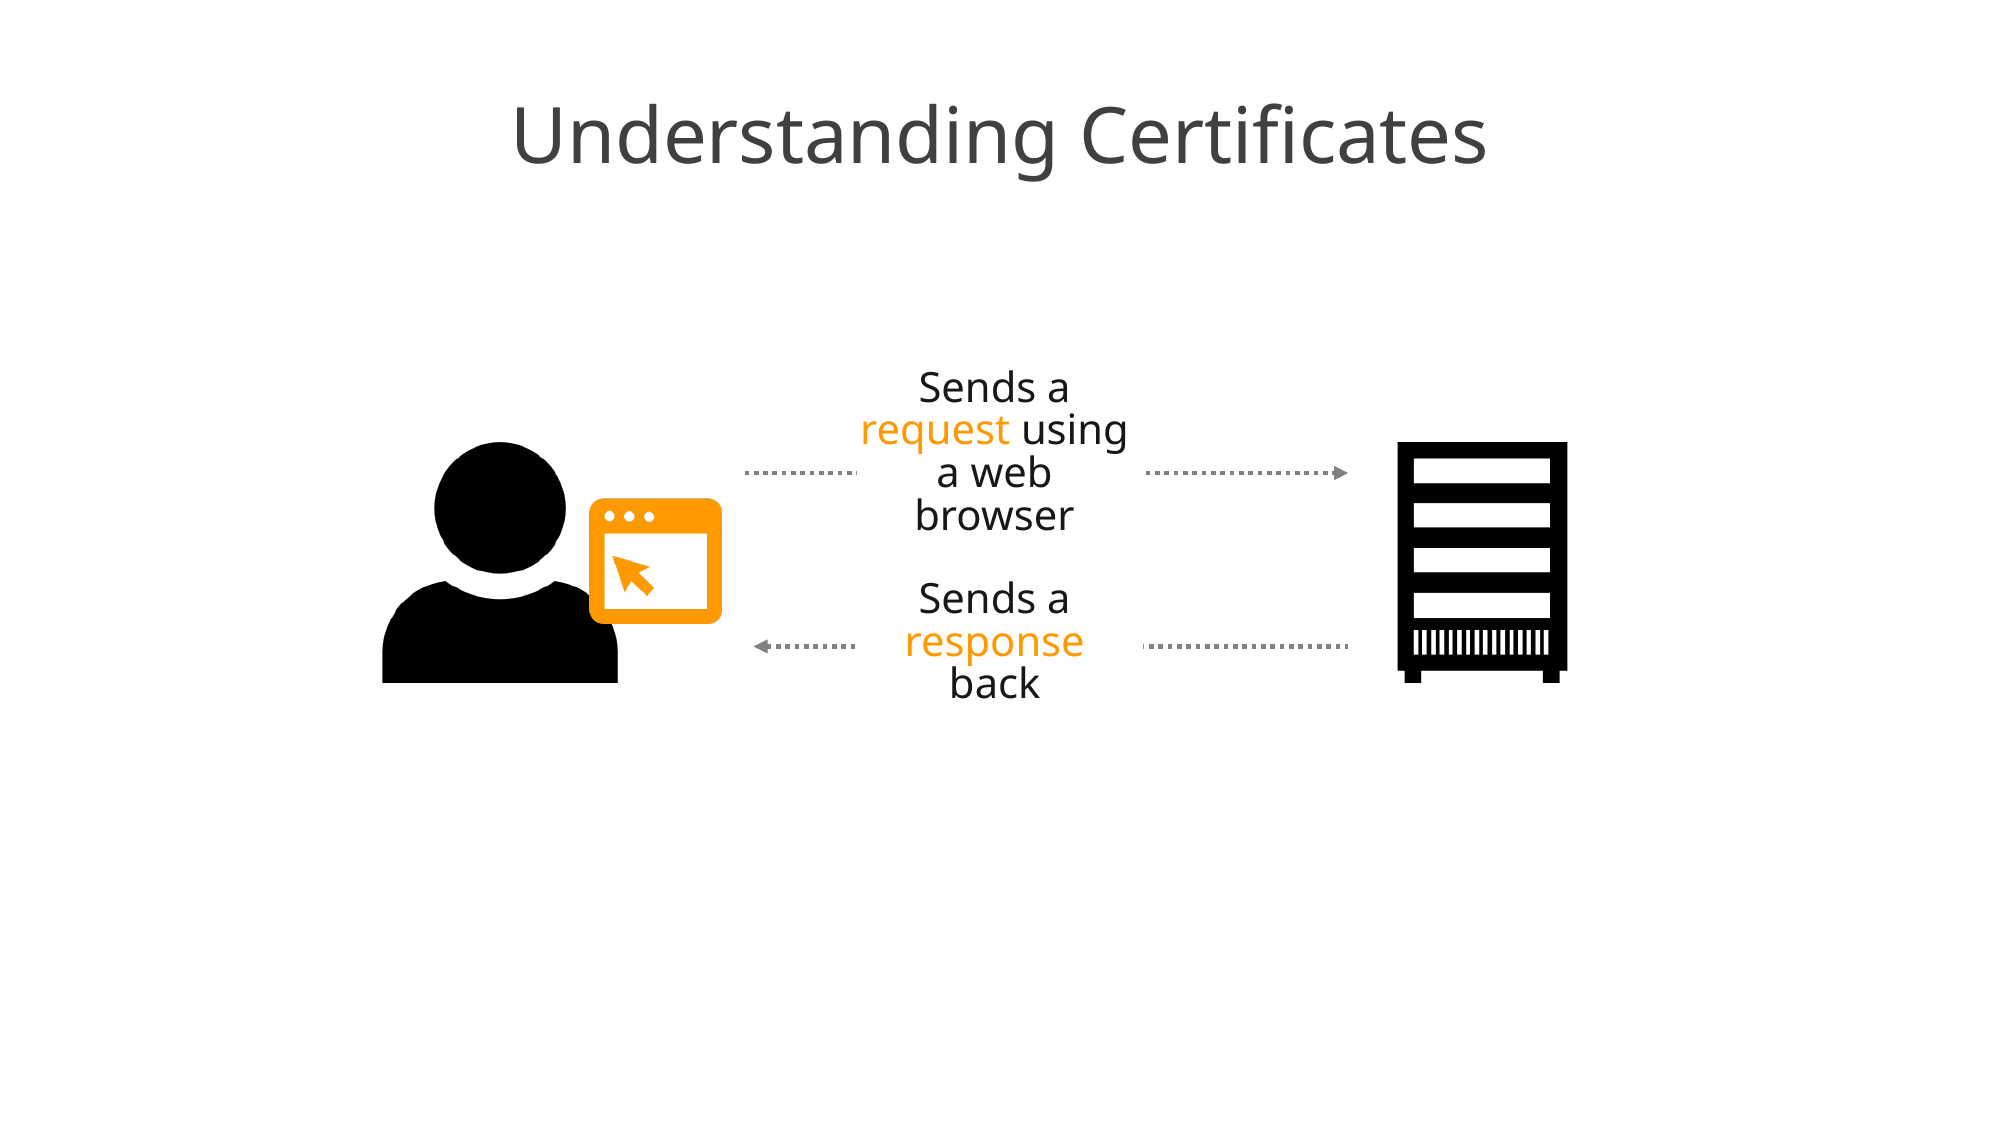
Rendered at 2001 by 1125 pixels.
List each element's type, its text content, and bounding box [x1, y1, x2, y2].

title Understanding Certificates [137, 93, 1863, 183]
text_box Sends a response back [856, 580, 1144, 646]
picture [1361, 442, 1602, 683]
text_box Sends a request using a web browser [856, 474, 1144, 544]
picture [379, 442, 722, 683]
text_box Sends a request using a web browser [856, 367, 1144, 472]
text_box Sends a response back [856, 647, 1144, 713]
